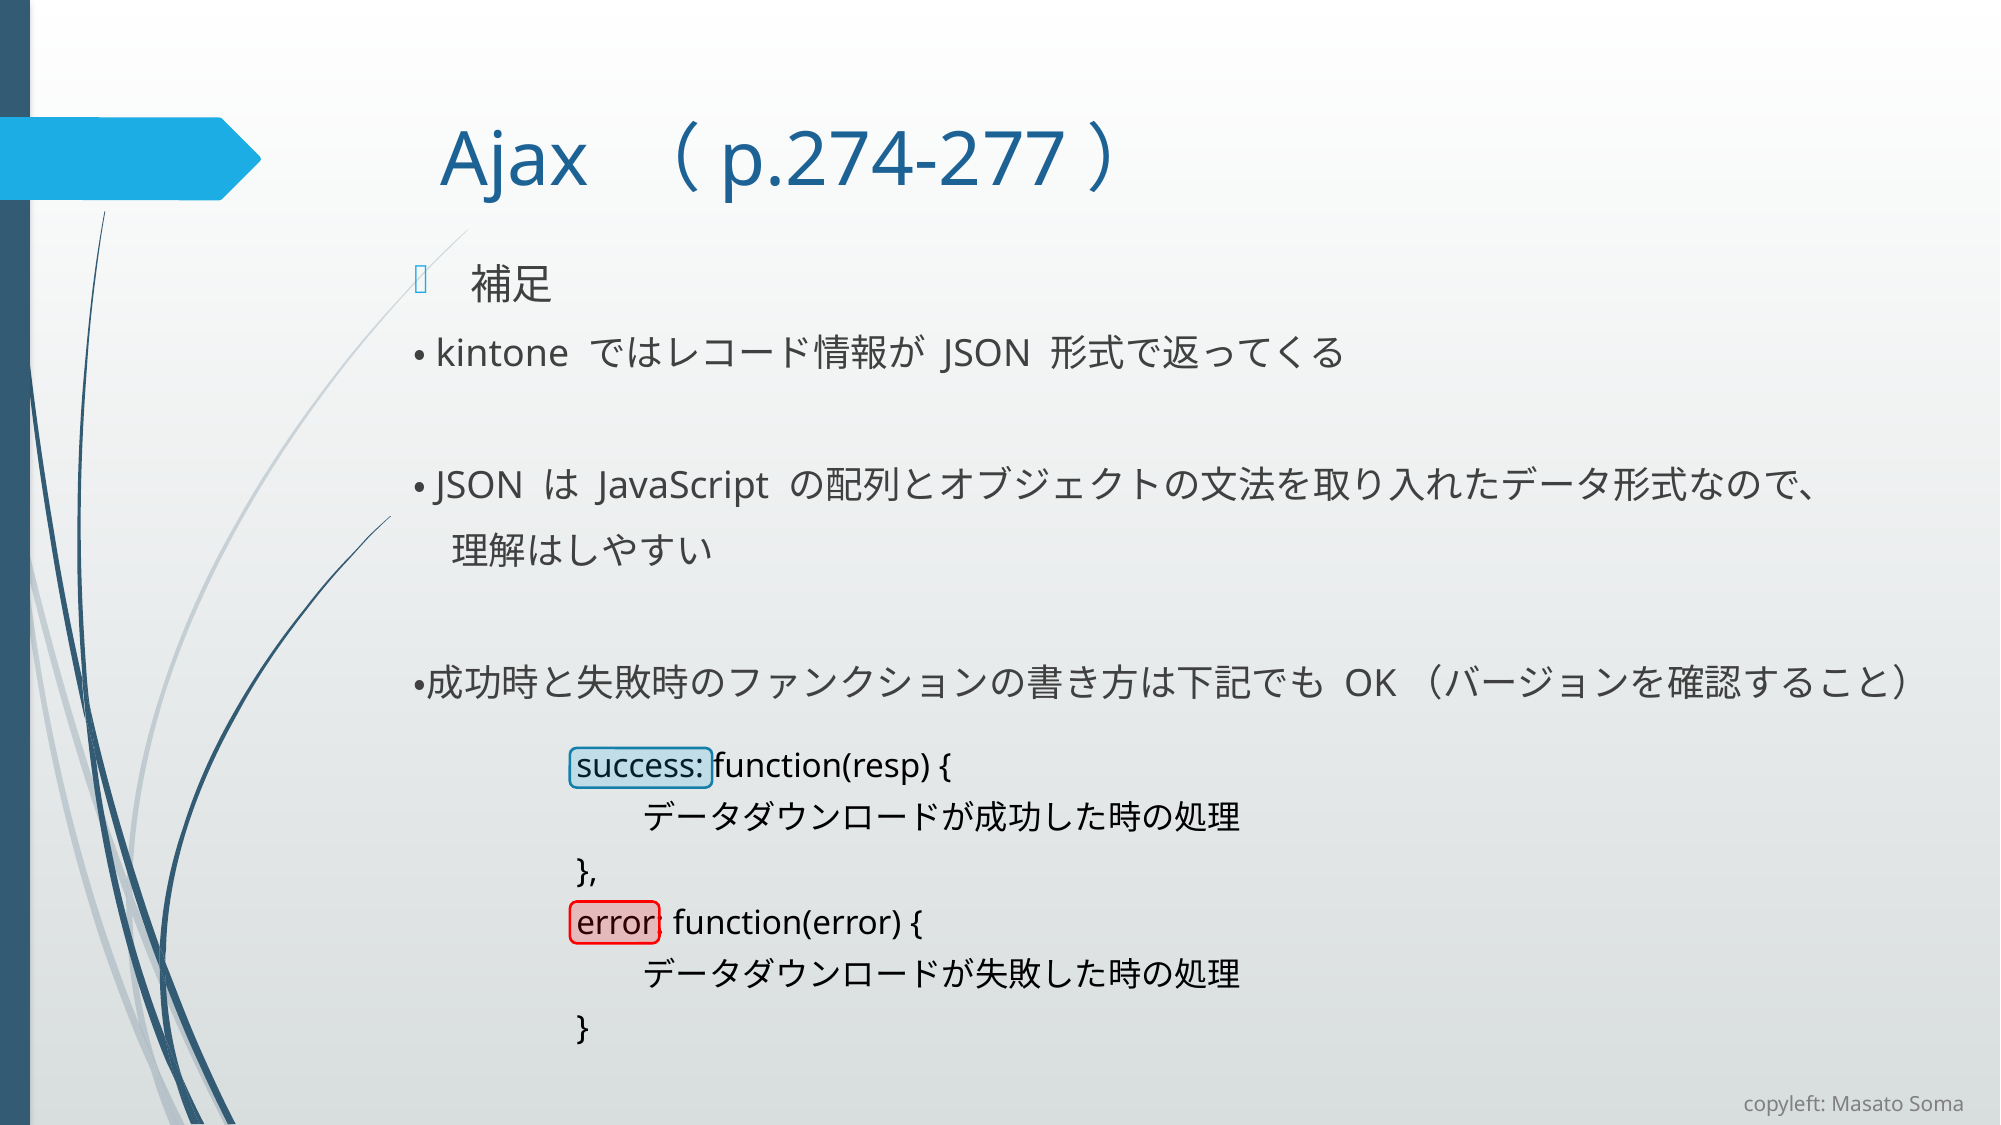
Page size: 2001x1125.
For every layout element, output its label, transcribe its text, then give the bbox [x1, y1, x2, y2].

text_box [568, 746, 714, 789]
text_box [568, 900, 661, 945]
text_box success: function(resp) { データダウンロードが成功した時の処理 }, error: function(error) { データダウンロードが失敗した時の処理 } [561, 736, 1562, 1054]
title Ajax （p.274-277） [425, 102, 1888, 226]
list 補足 ・kintone ではレコード情報が JSON 形式で返ってくる ・JSON は JavaScript の配列とオブジェクトの文法を取り入れたデータ形式なので、 理解はしやすい ・成功時と失敗時のファンクションの書き方は下記でも OK（バージョンを確認すること） [398, 250, 2000, 1025]
